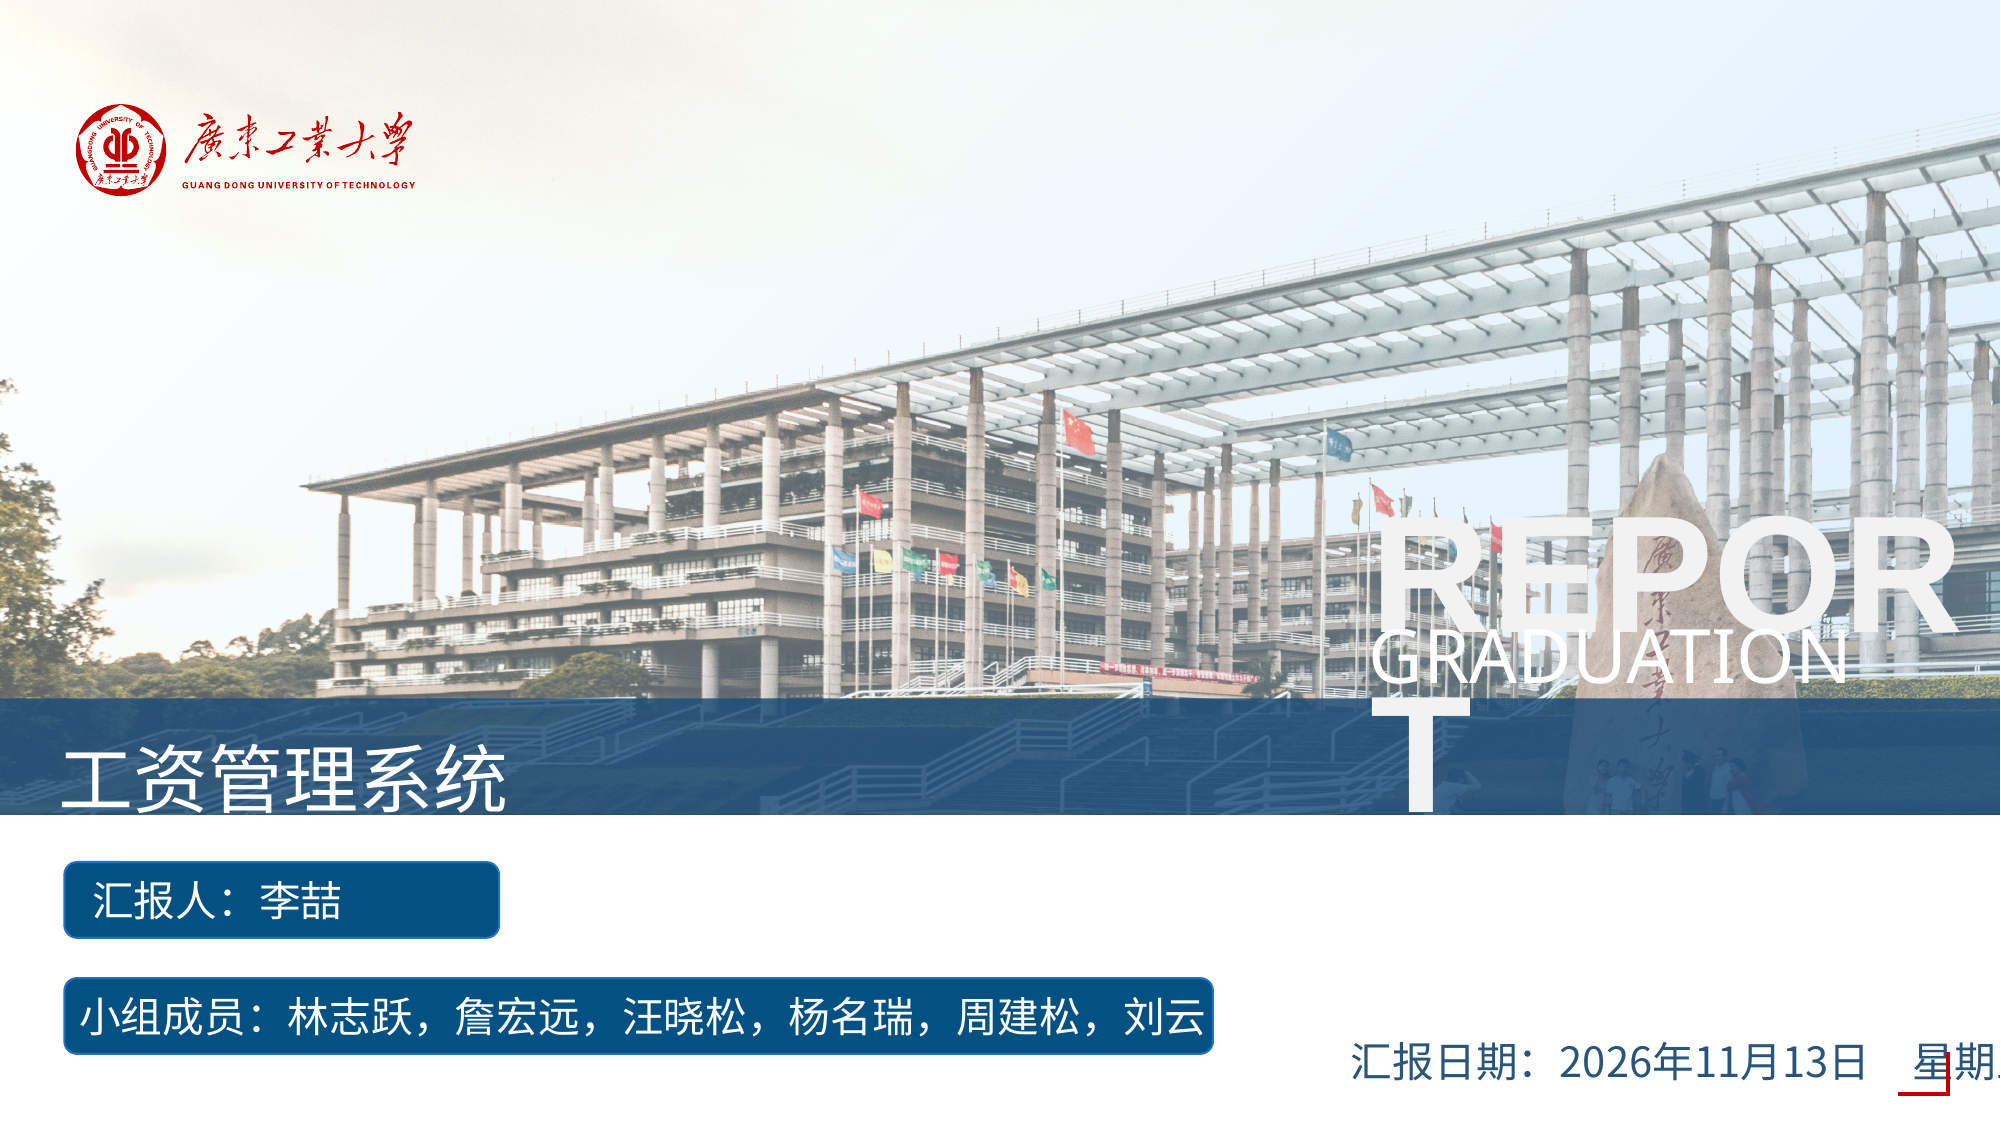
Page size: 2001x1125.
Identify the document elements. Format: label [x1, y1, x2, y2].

text_box [64, 862, 500, 938]
text_box [64, 978, 1234, 1054]
text_box [75, 104, 415, 197]
text_box [1899, 1053, 1949, 1094]
text_box [0, 0, 2000, 1125]
